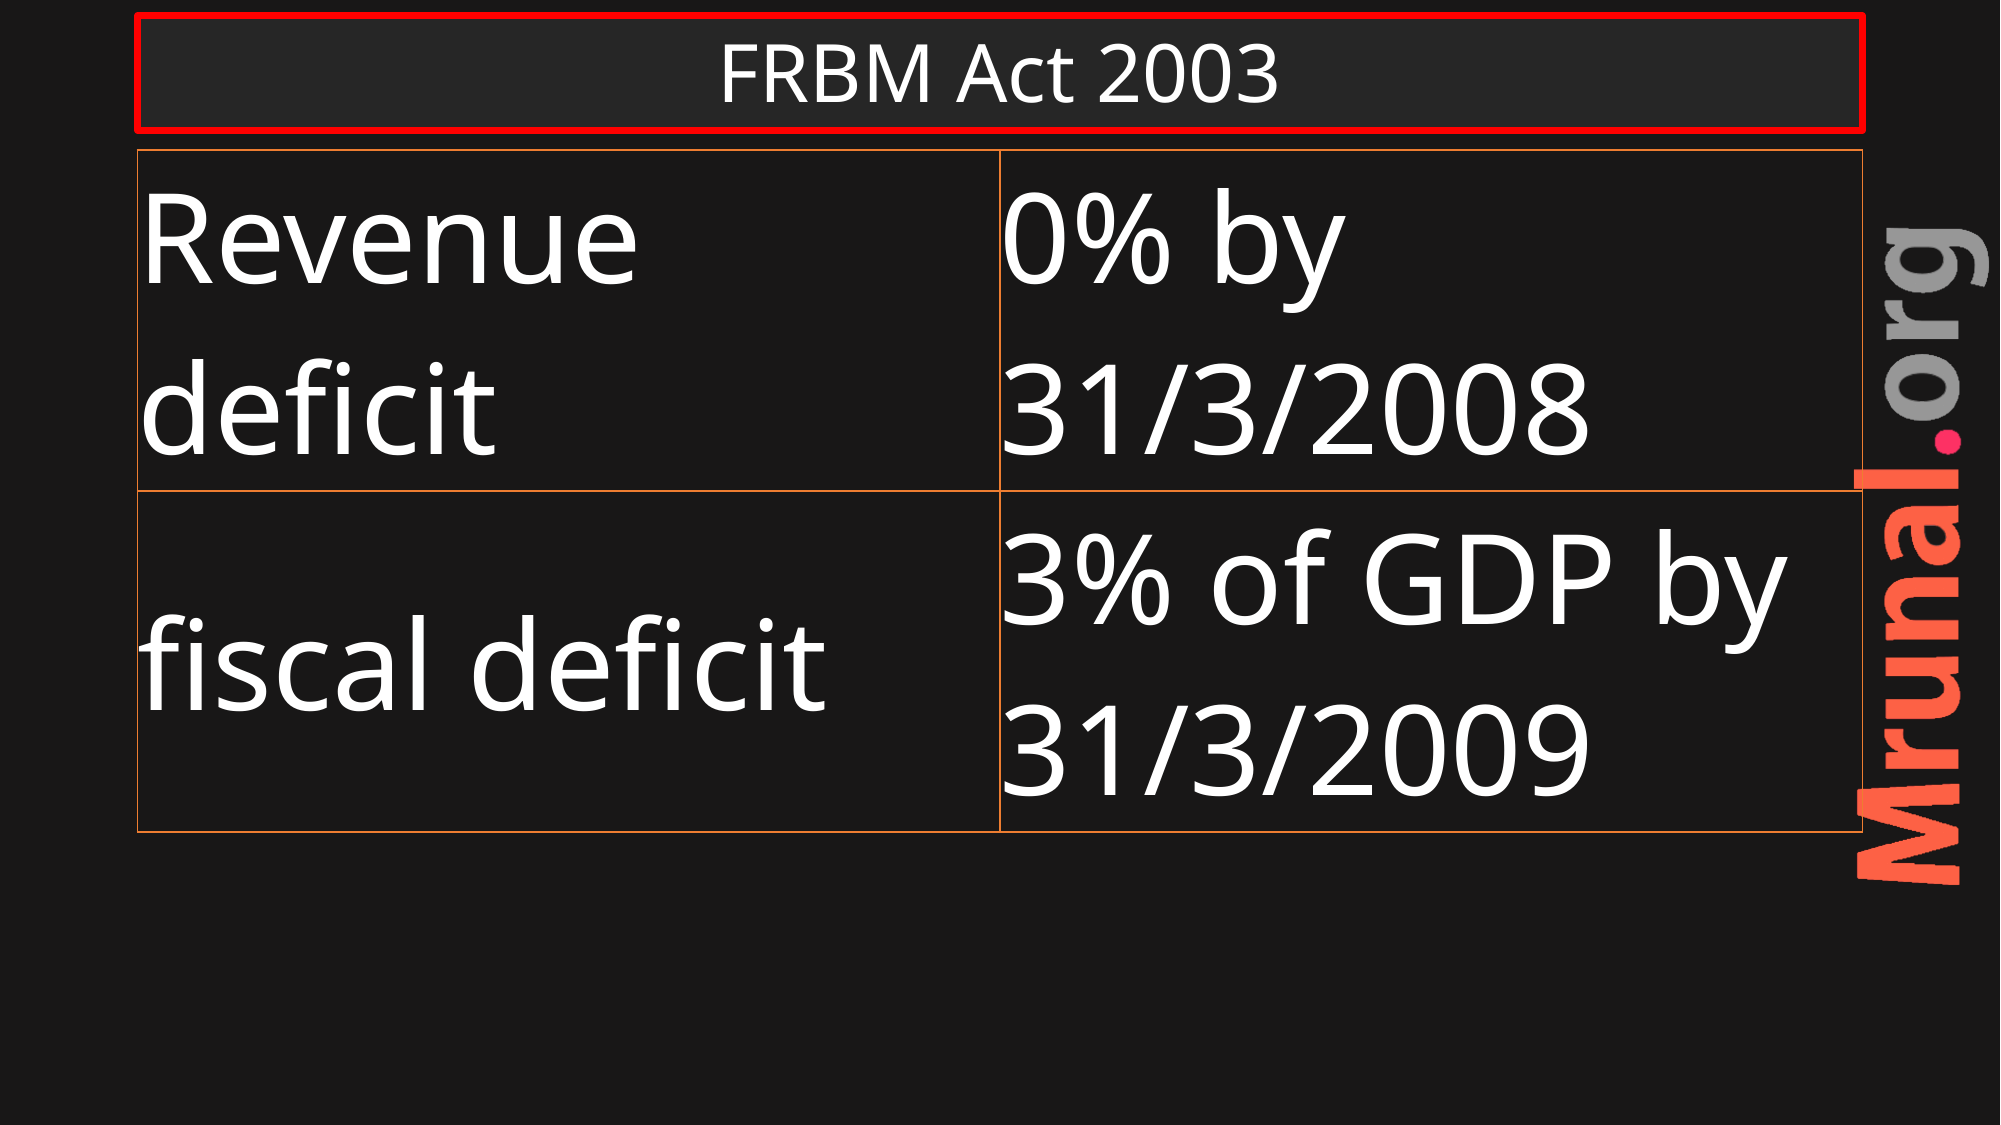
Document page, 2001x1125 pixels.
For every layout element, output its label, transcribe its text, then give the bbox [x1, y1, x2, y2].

table_header Revenue deficit [138, 151, 999, 490]
title FRBM Act 2003 [134, 12, 1866, 134]
table_cell 3% of GDP by 31/3/2009 [1001, 492, 1862, 831]
table_cell fiscal deficit [138, 492, 999, 831]
table_header 0% by 31/3/2008 [1001, 151, 1862, 490]
picture [1832, 223, 2000, 894]
